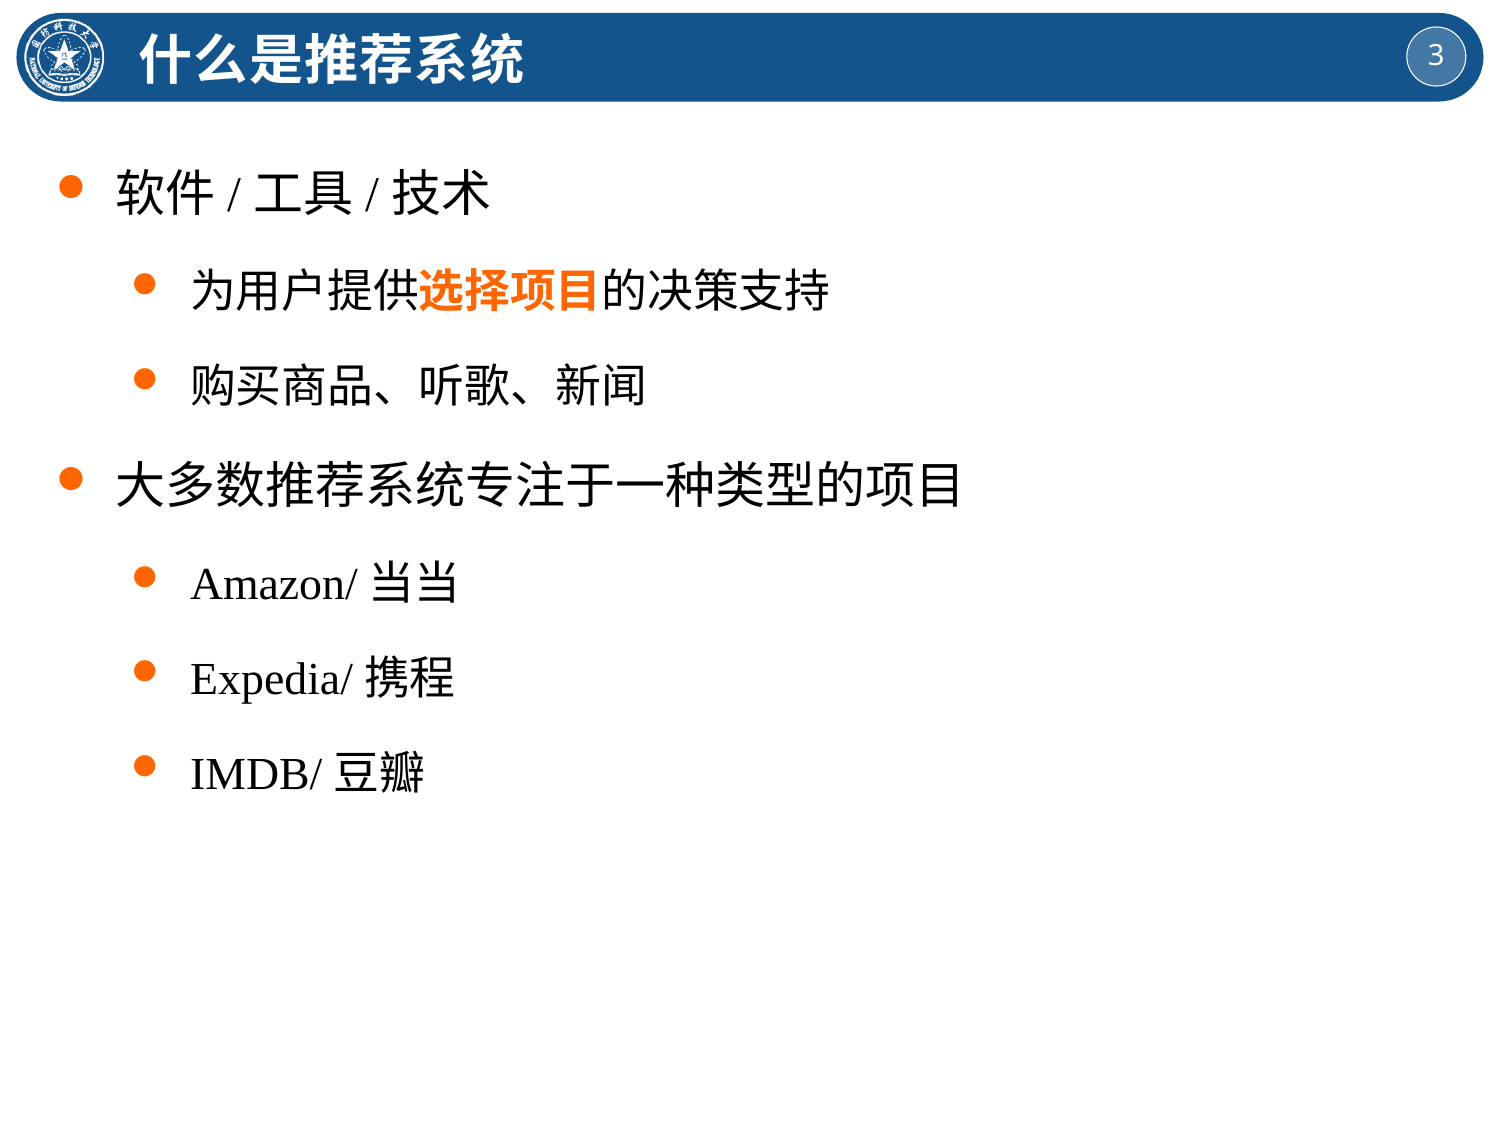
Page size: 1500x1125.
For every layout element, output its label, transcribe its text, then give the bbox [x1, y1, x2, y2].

picture [16, 9, 111, 104]
title 什么是推荐系统 [123, 17, 703, 124]
list 软件/工具/技术 为用户提供选择项目的决策支持 购买商品、听歌、新闻 大多数推荐系统专注于一种类型的项目 Amazon/当当 Expedia/携程 IMDB/豆瓣 [41, 124, 1392, 807]
